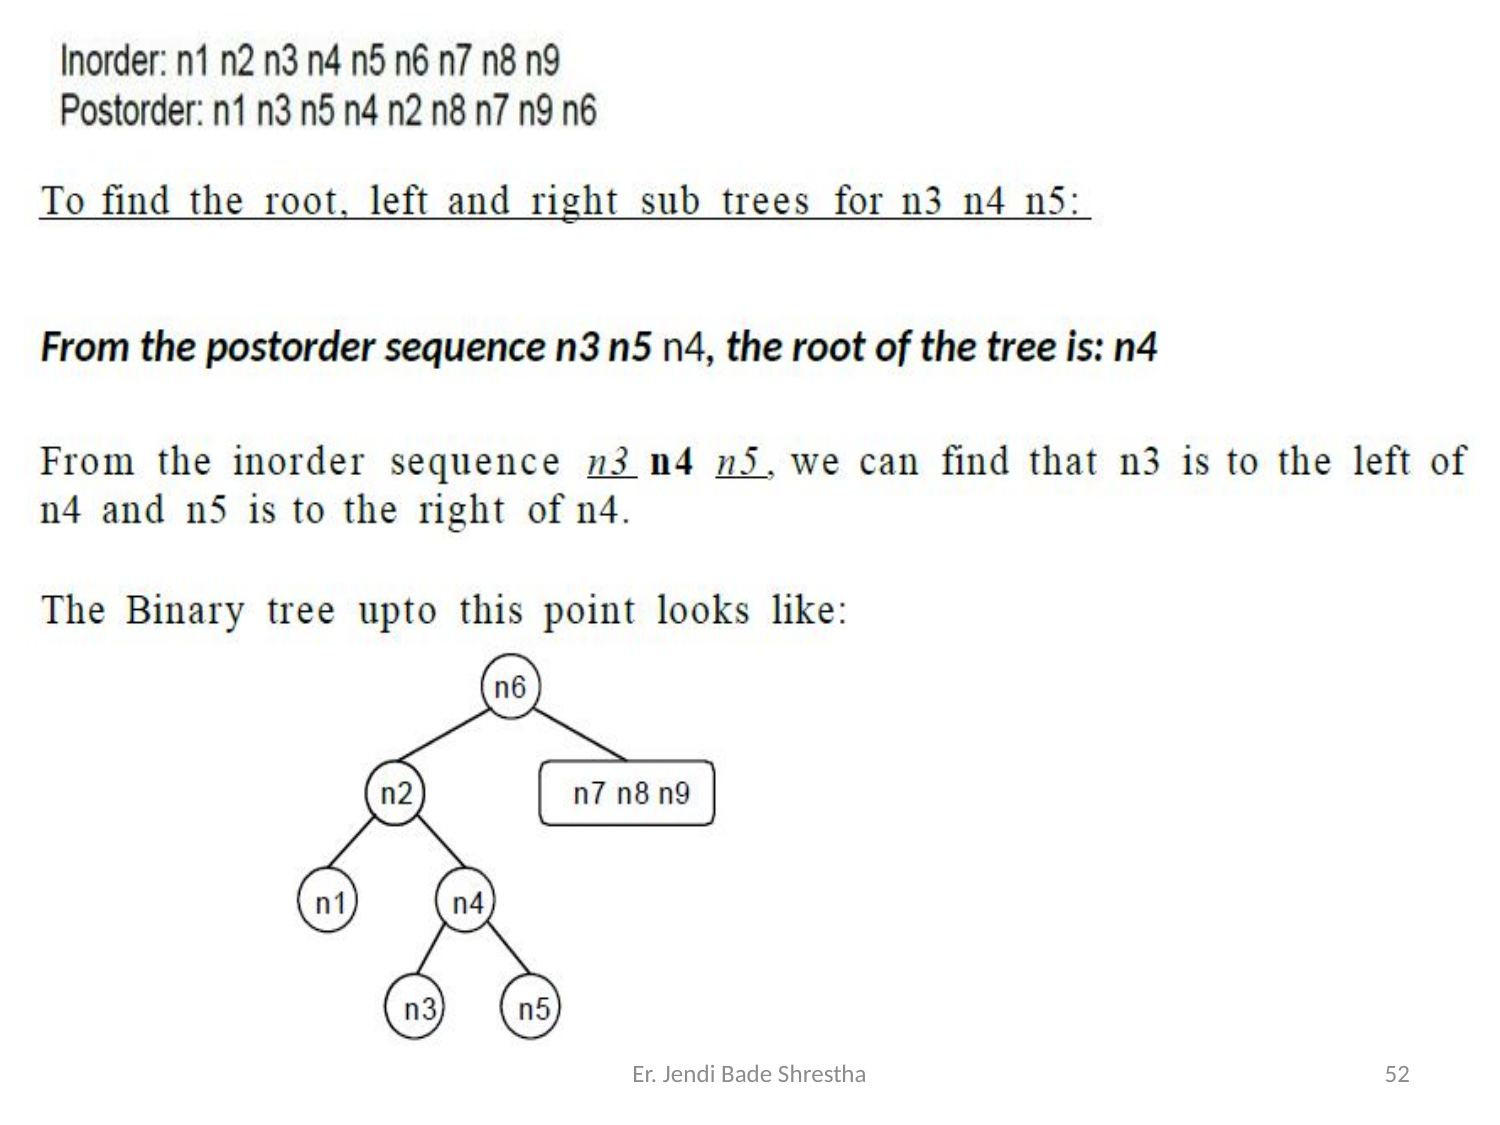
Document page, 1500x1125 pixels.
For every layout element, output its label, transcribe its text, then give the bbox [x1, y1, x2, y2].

picture [49, 12, 663, 163]
slide_number 52 [1074, 1059, 1425, 1103]
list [24, 168, 1476, 1051]
footer Er. Jendi Bade Shrestha [512, 1059, 988, 1103]
